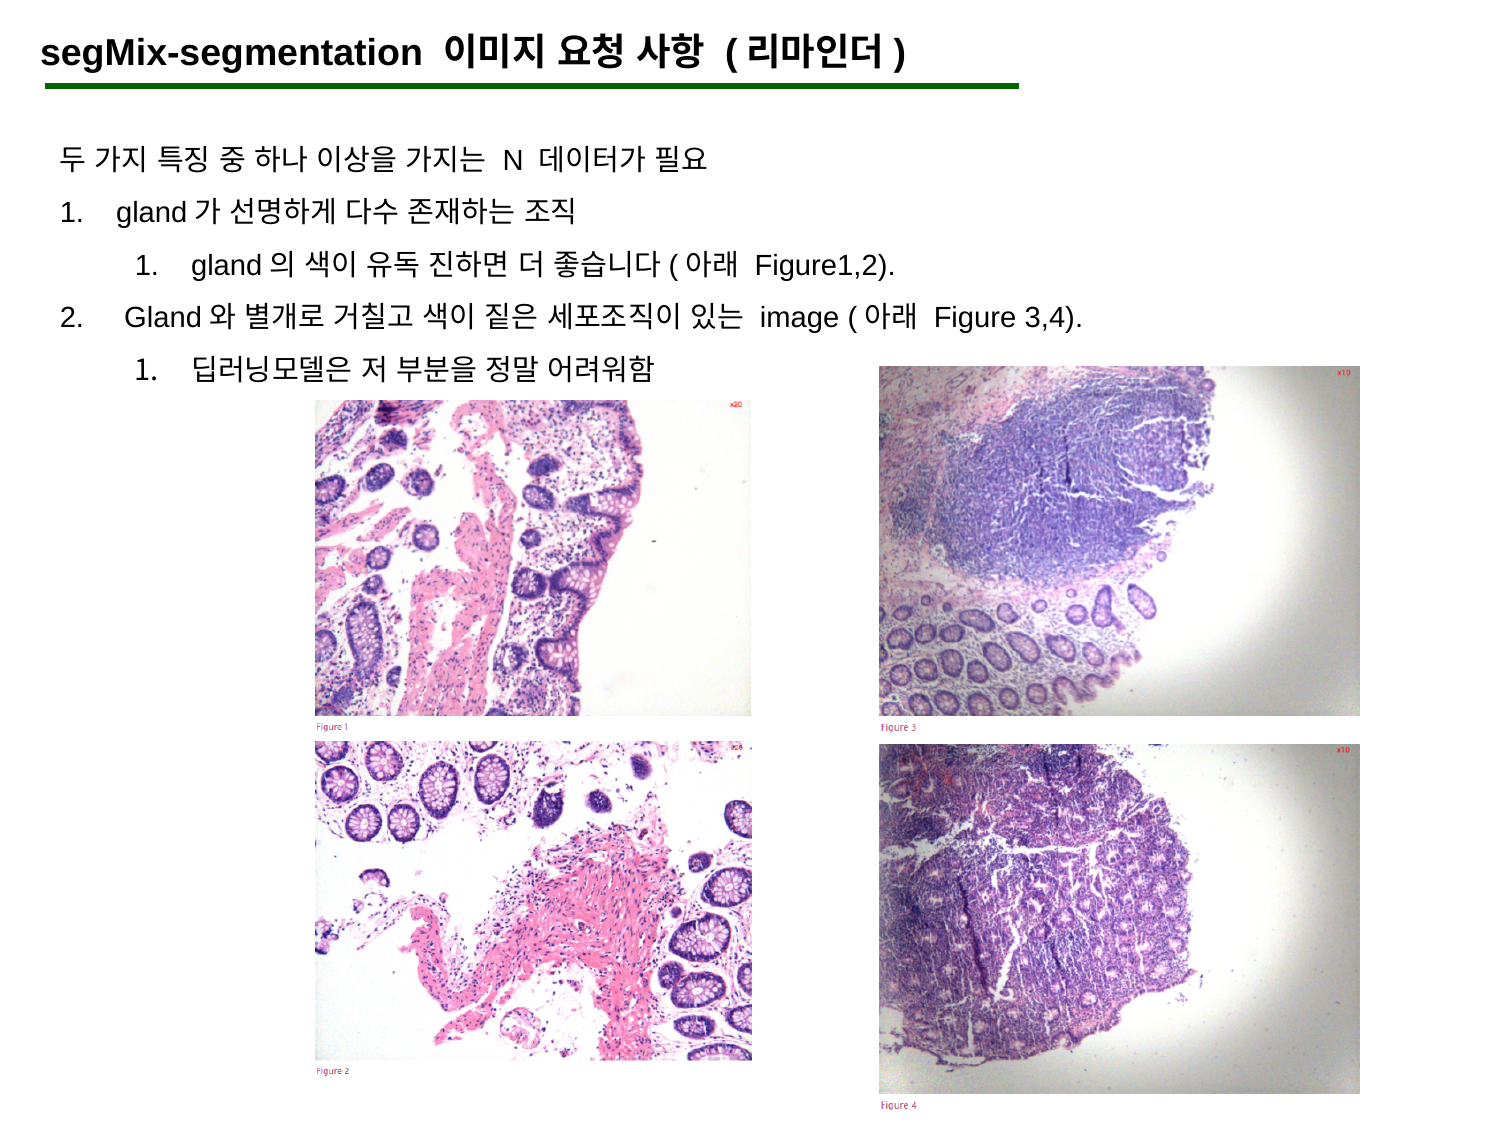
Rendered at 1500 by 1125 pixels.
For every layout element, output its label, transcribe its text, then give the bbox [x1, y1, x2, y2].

picture [309, 395, 754, 1085]
text_box segMix-segmentation 이미지 요청 사항 (리마인더) [25, 20, 960, 81]
picture [876, 363, 1363, 1117]
text_box 두 가지 특징 중 하나 이상을 가지는 N 데이터가 필요 gland가 선명하게 다수 존재하는 조직 gland의 색이 유독 진하면 더 좋습니다(아래 Figure1,2). Gland와 별개로 거칠고 색이 짙은 세포조직이 있는 image (아래 Figure 3,4). 딥러닝모델은 저 부분을 정말 어려워함 [44, 116, 1245, 394]
